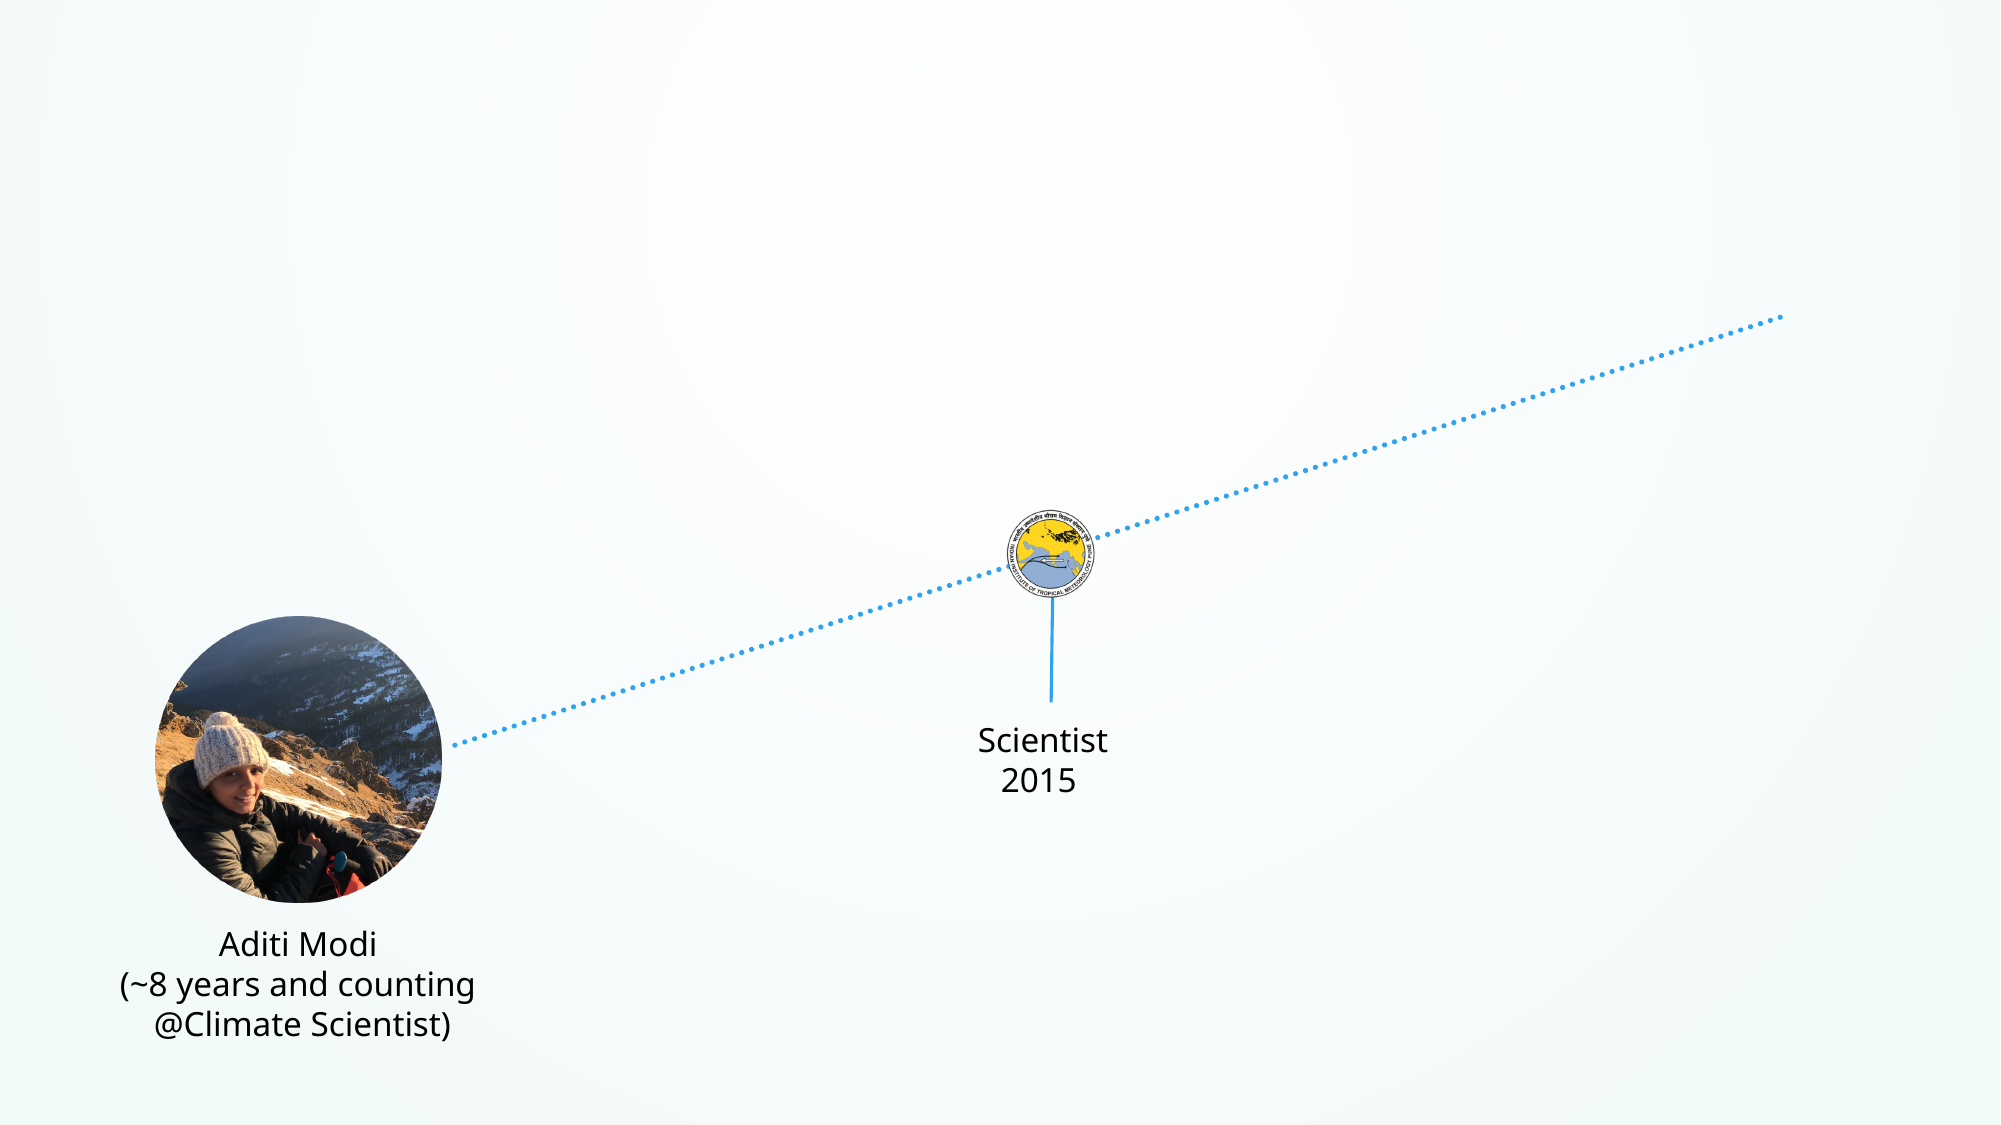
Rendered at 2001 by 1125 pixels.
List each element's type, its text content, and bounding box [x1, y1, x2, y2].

picture [0, 0, 2000, 1125]
text_box Aditi Modi (~8 years and counting @Climate Scientist) [77, 917, 519, 1050]
text_box Scientist 2015 [949, 713, 1137, 805]
